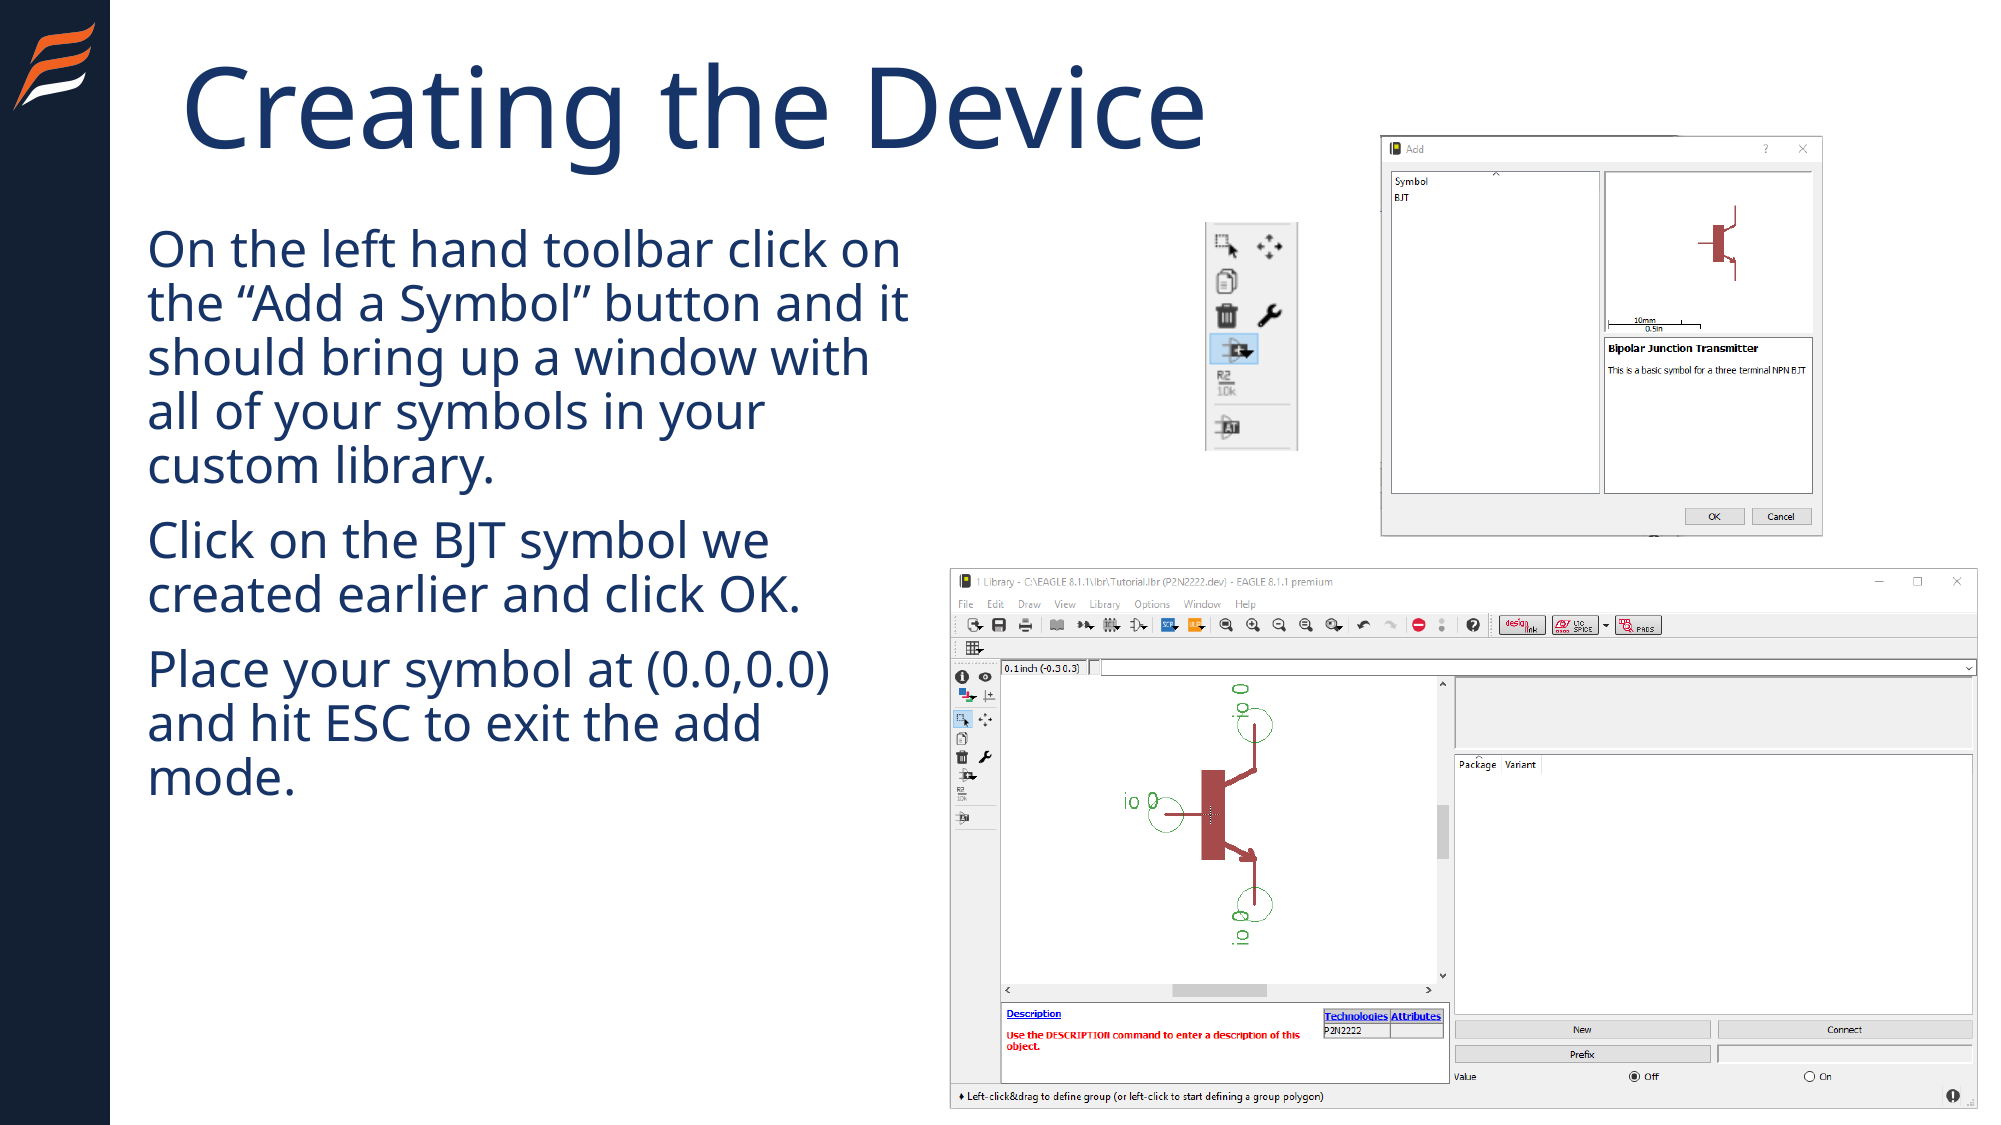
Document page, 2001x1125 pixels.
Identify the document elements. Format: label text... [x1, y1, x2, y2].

picture [1380, 135, 1823, 537]
picture [949, 568, 1978, 1110]
text_box [0, 0, 111, 1125]
title Creating the Device [165, 19, 1875, 180]
picture [13, 22, 95, 111]
picture [1205, 222, 1300, 451]
list On the left hand toolbar click on the “Add a Symbol” button and it should bring up a window with all of your symbols in your custom library. Click on the BJT symbol we created earlier and click OK. Place your symbol at (0.0,0.0) and hit ESC to exit the add mode. [132, 216, 928, 1070]
